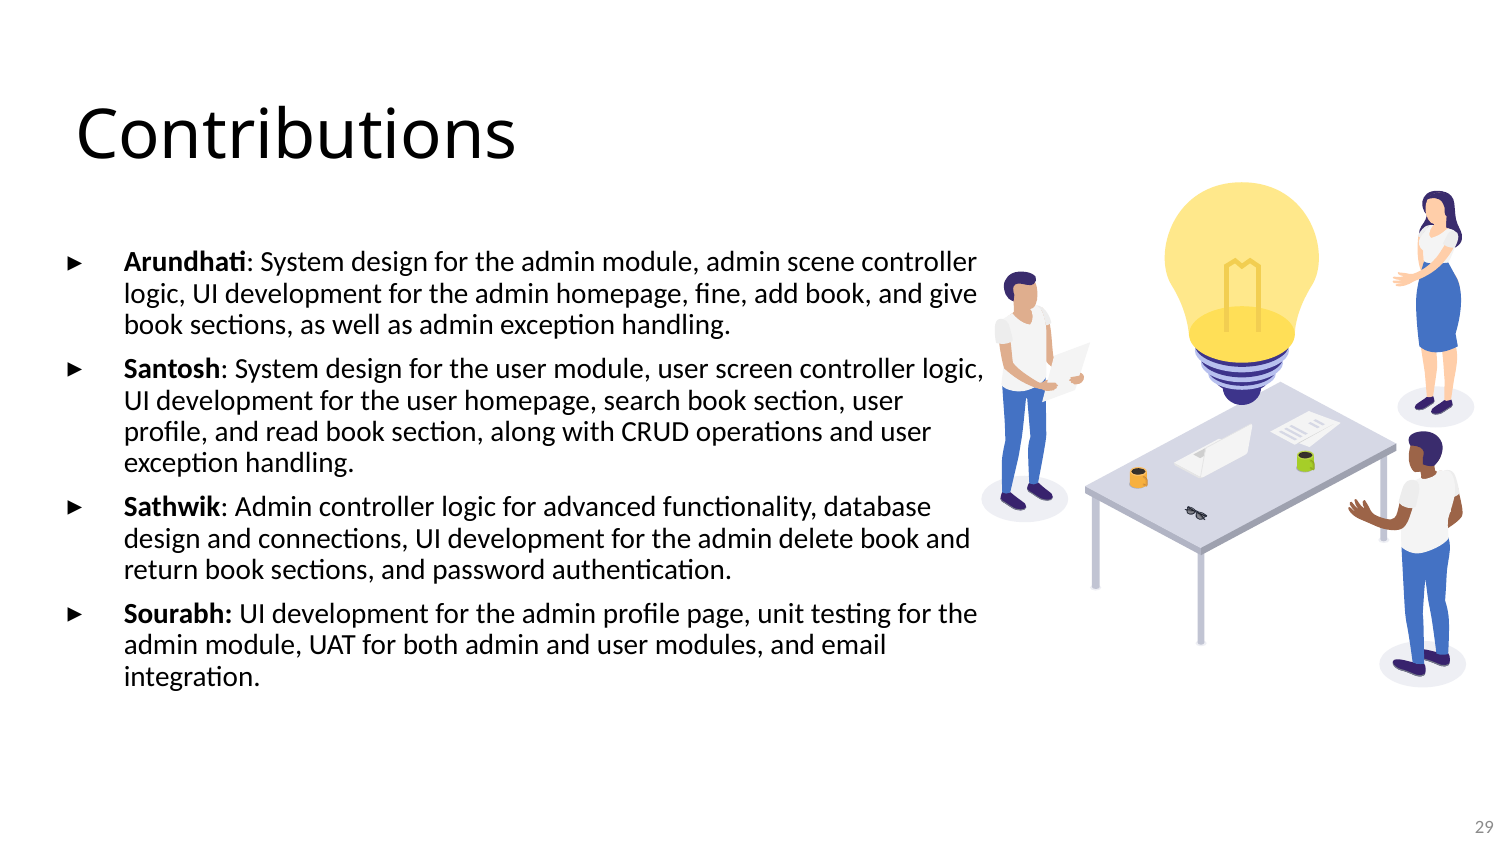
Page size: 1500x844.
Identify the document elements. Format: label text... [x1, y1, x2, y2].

slide_number 29 [1418, 760, 1494, 838]
title Contributions [75, 99, 1147, 227]
list Arundhati: System design for the admin module, admin scene controller logic, UI development for the admin homepage, fine, add book, and give book sections, as well as admin exception handling. Santosh: System design for the user module, user screen controller logic, UI development for the user homepage, search book section, user profile, and read book section, along with CRUD operations and user exception handling. Sathwik: Admin controller logic for advanced functionality, database design and connections, UI development for the admin delete book and return book sections, and password authentication. Sourabh: UI development for the admin profile page, unit testing for the admin module, UAT for both admin and user modules, and email integration. [48, 246, 987, 761]
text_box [981, 182, 1475, 688]
